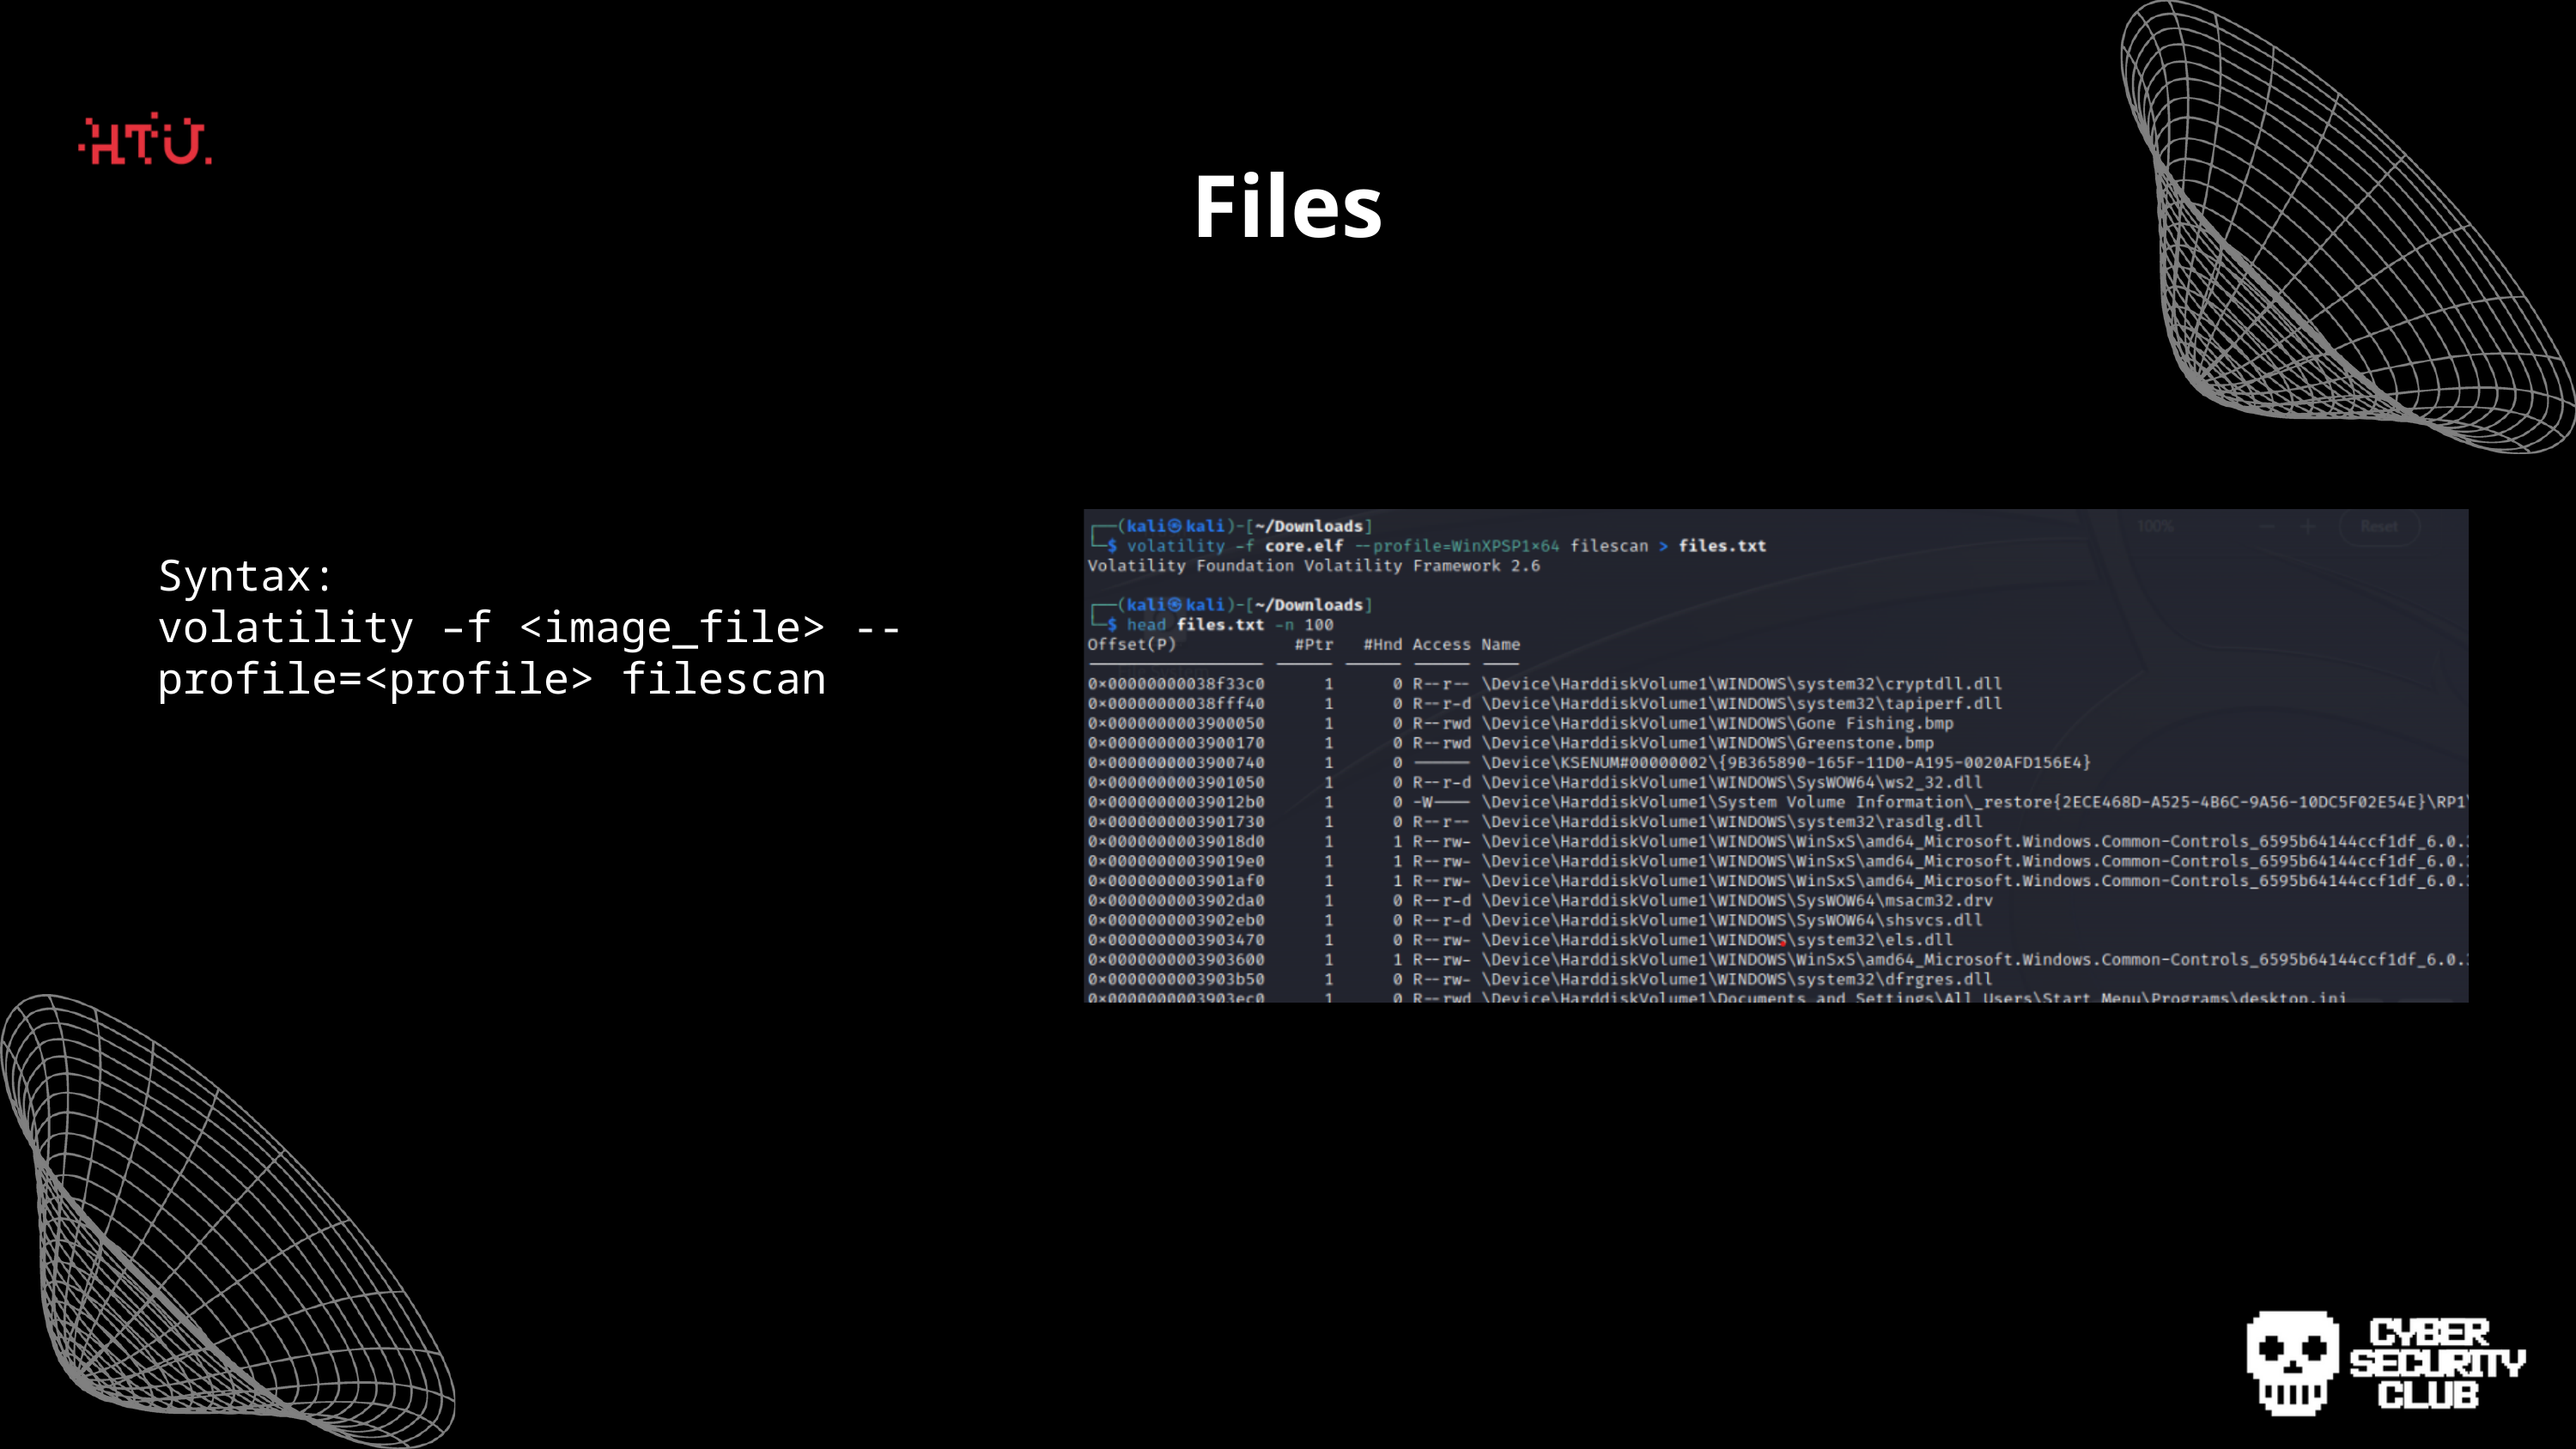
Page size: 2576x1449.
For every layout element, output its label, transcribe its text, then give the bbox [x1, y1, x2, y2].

text_box Files [339, 144, 2237, 261]
text_box [2120, 0, 2576, 454]
picture [1084, 508, 2470, 1003]
text_box [0, 994, 456, 1449]
text_box [77, 71, 212, 205]
text_box Syntax: volatility –f <image_file> --profile=<profile> filescan [144, 542, 961, 709]
text_box [2239, 1303, 2530, 1421]
